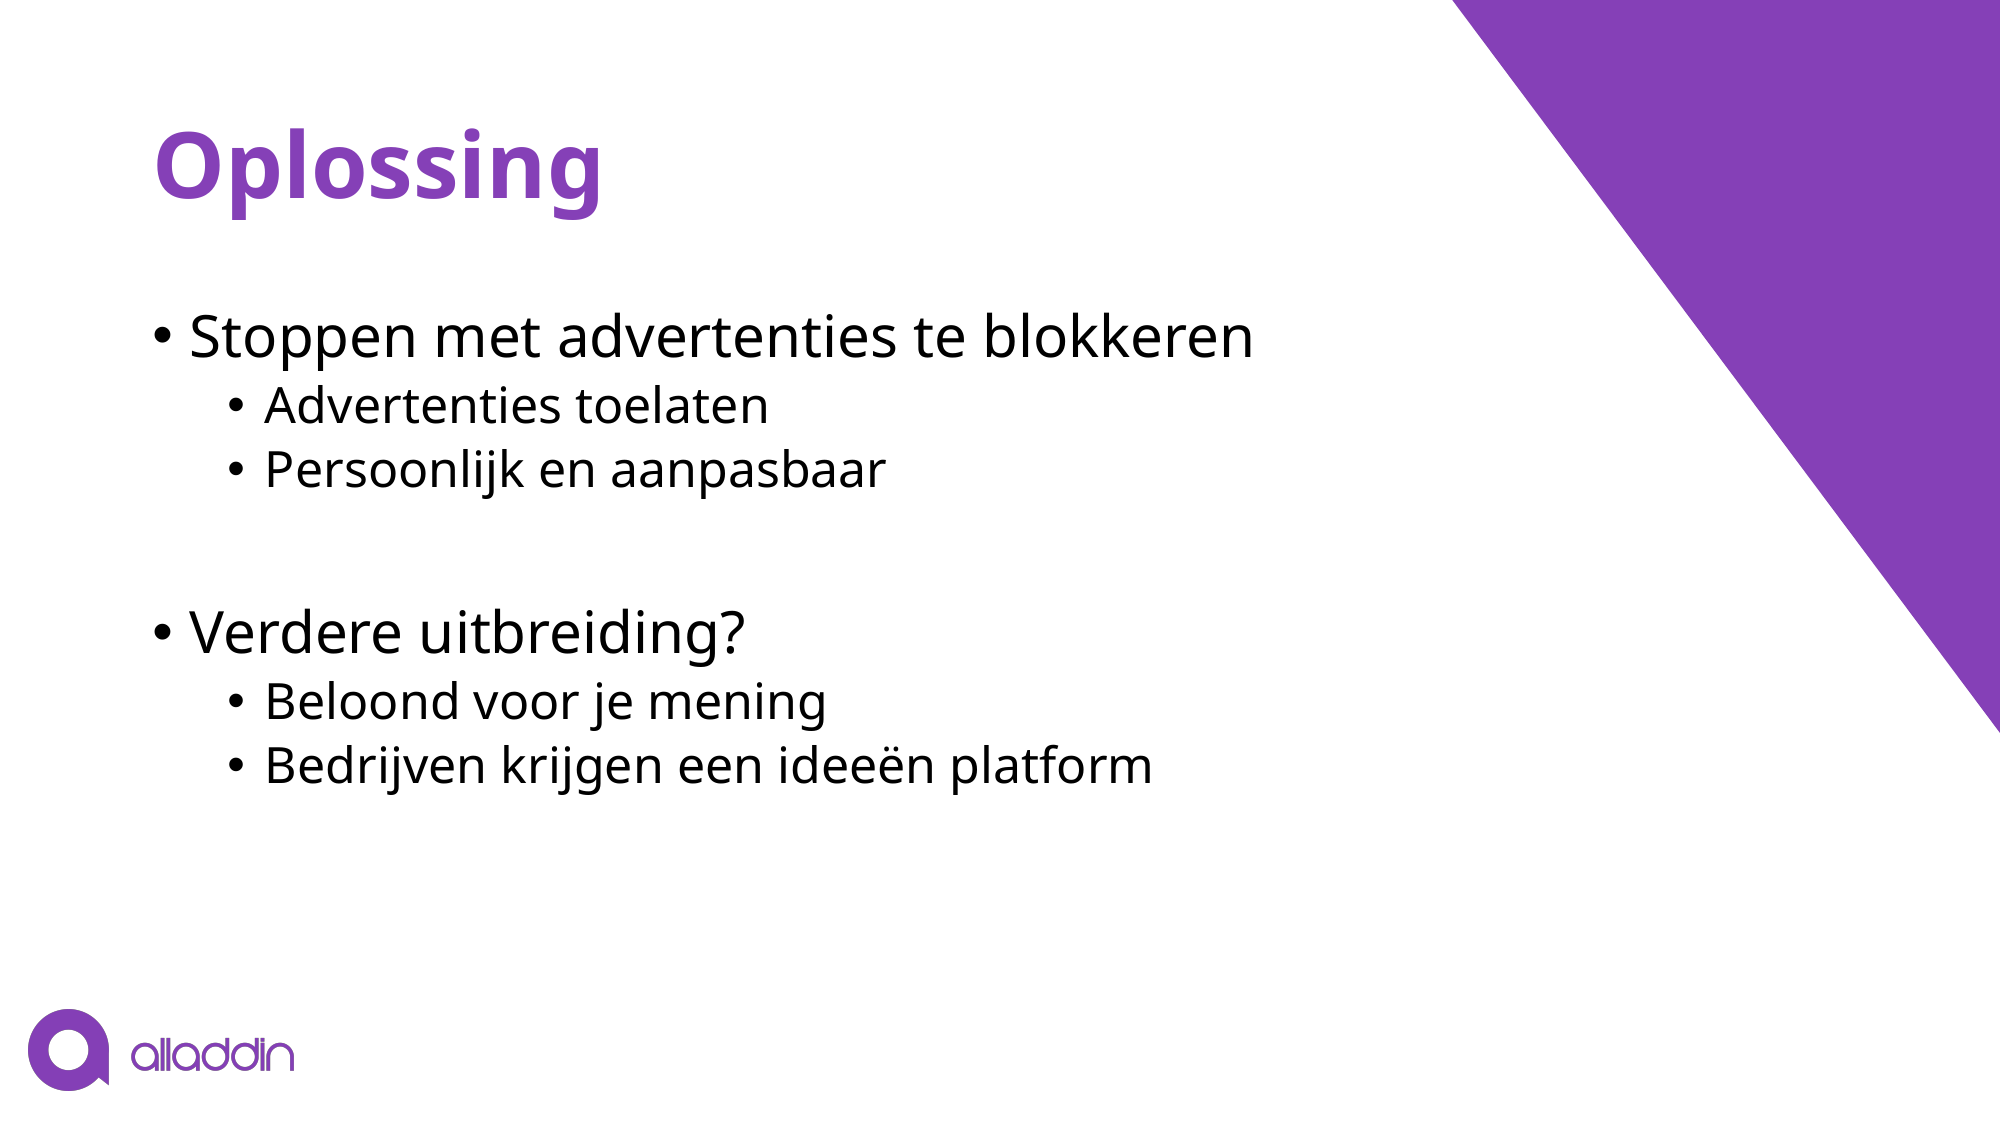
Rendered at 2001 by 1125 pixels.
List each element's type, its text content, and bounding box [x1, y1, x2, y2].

text_box [1450, 0, 2000, 735]
picture [28, 1009, 297, 1091]
list Stoppen met advertenties te blokkeren Advertenties toelaten Persoonlijk en aanpasbaar Verdere uitbreiding? Beloond voor je mening Bedrijven krijgen een ideeën platform [137, 299, 1863, 1014]
title Oplossing [137, 59, 1657, 278]
